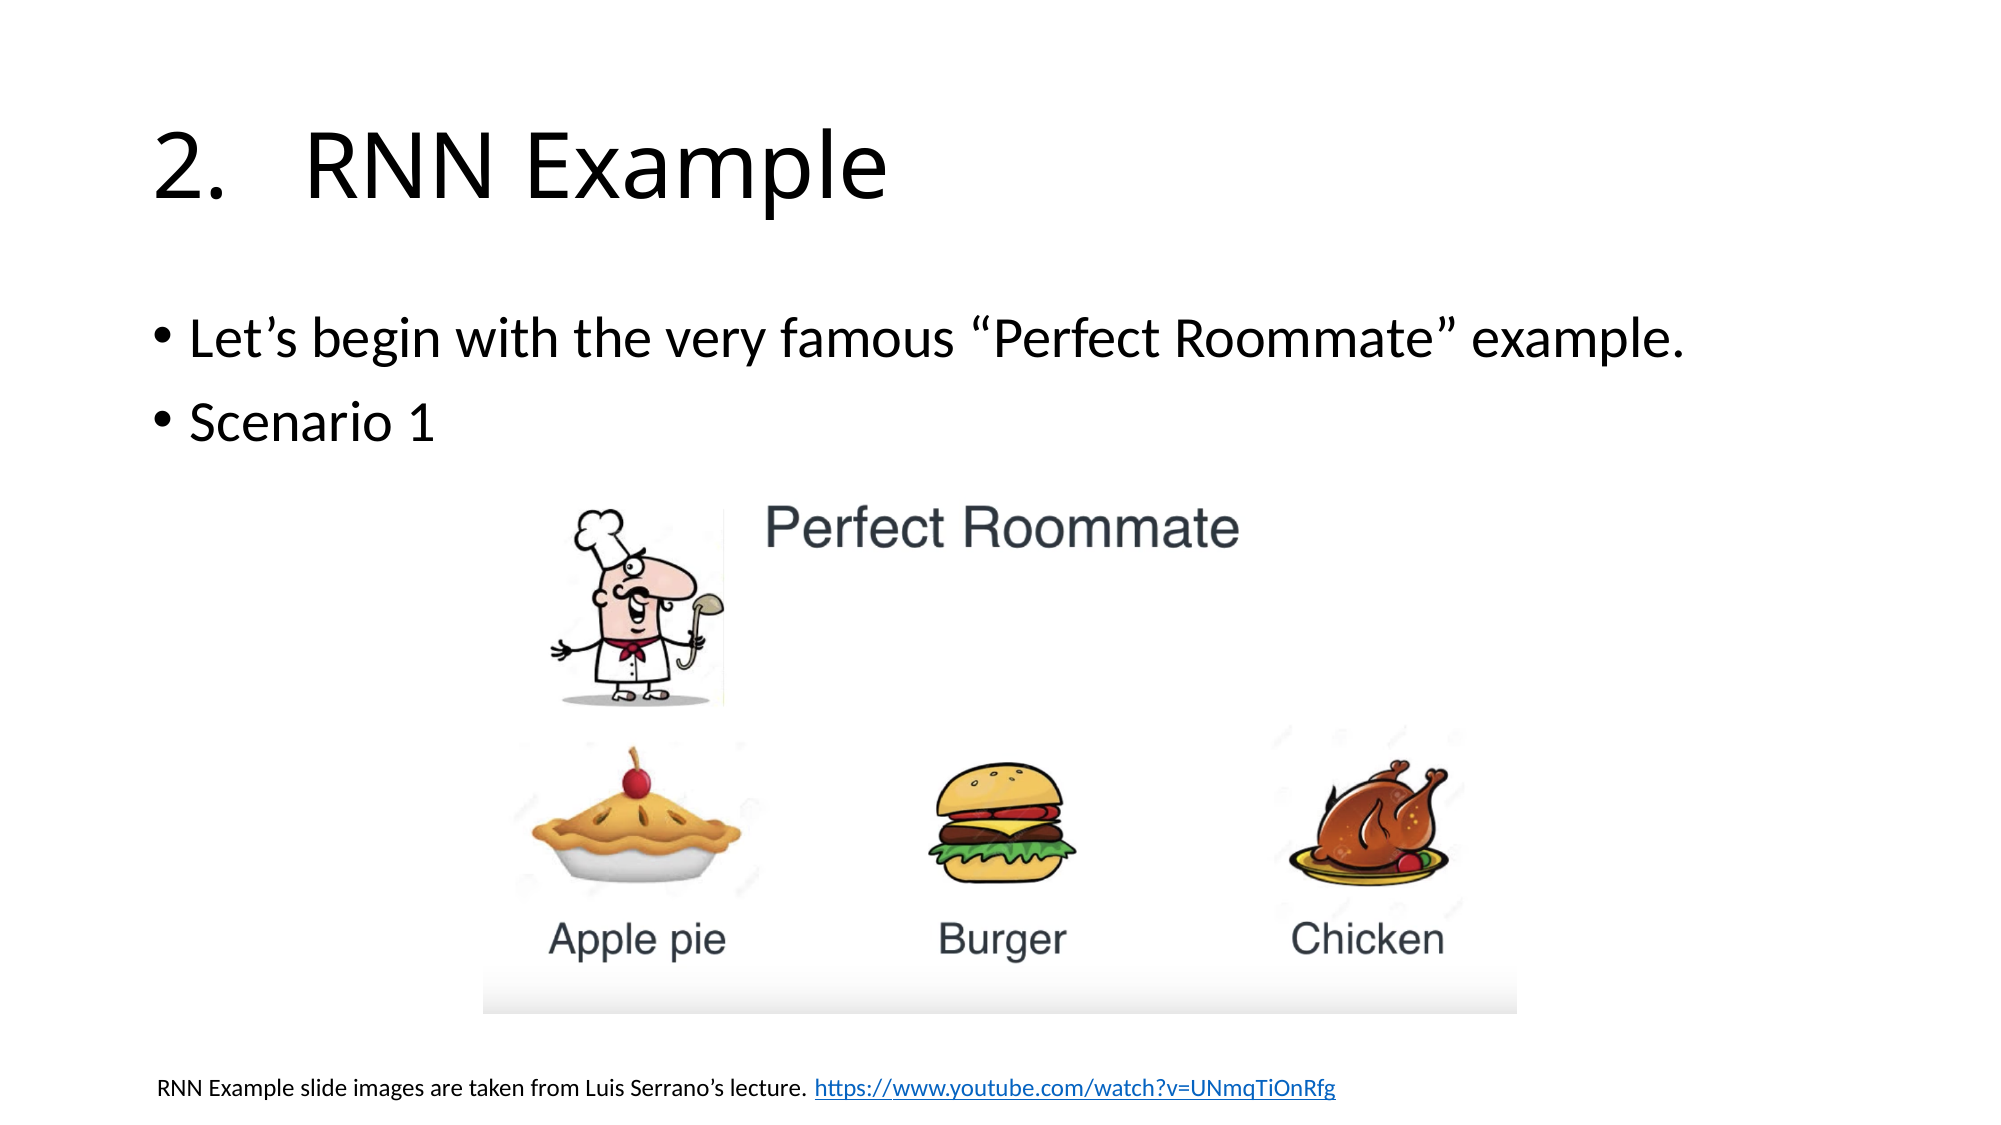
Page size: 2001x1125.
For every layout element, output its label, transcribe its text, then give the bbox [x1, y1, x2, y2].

text_box RNN Example slide images are taken from Luis Serrano’s lecture. https://www.youtube.com/watch?v=UNmqTiOnRfg [142, 1064, 1351, 1110]
title 2. RNN Example [137, 59, 1863, 278]
list Let’s begin with the very famous “Perfect Roommate” example. Scenario 1 [137, 299, 1863, 1014]
picture [483, 441, 1517, 1014]
